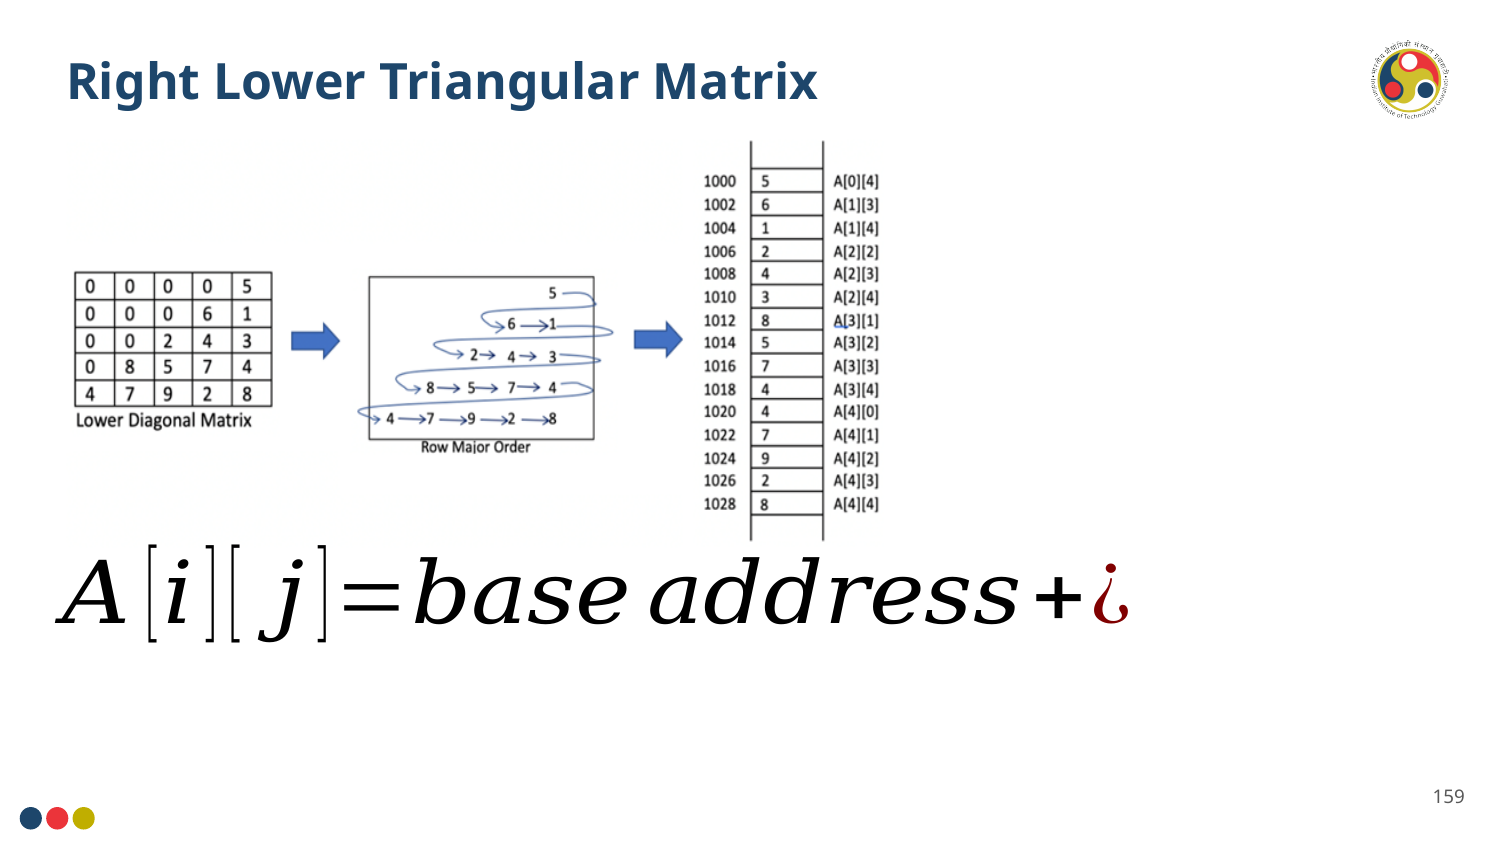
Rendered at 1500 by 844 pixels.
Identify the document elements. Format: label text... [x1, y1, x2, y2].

picture [66, 139, 884, 548]
title Right Lower Triangular Matrix [51, 33, 1449, 126]
slide_number 159 [1389, 764, 1480, 830]
